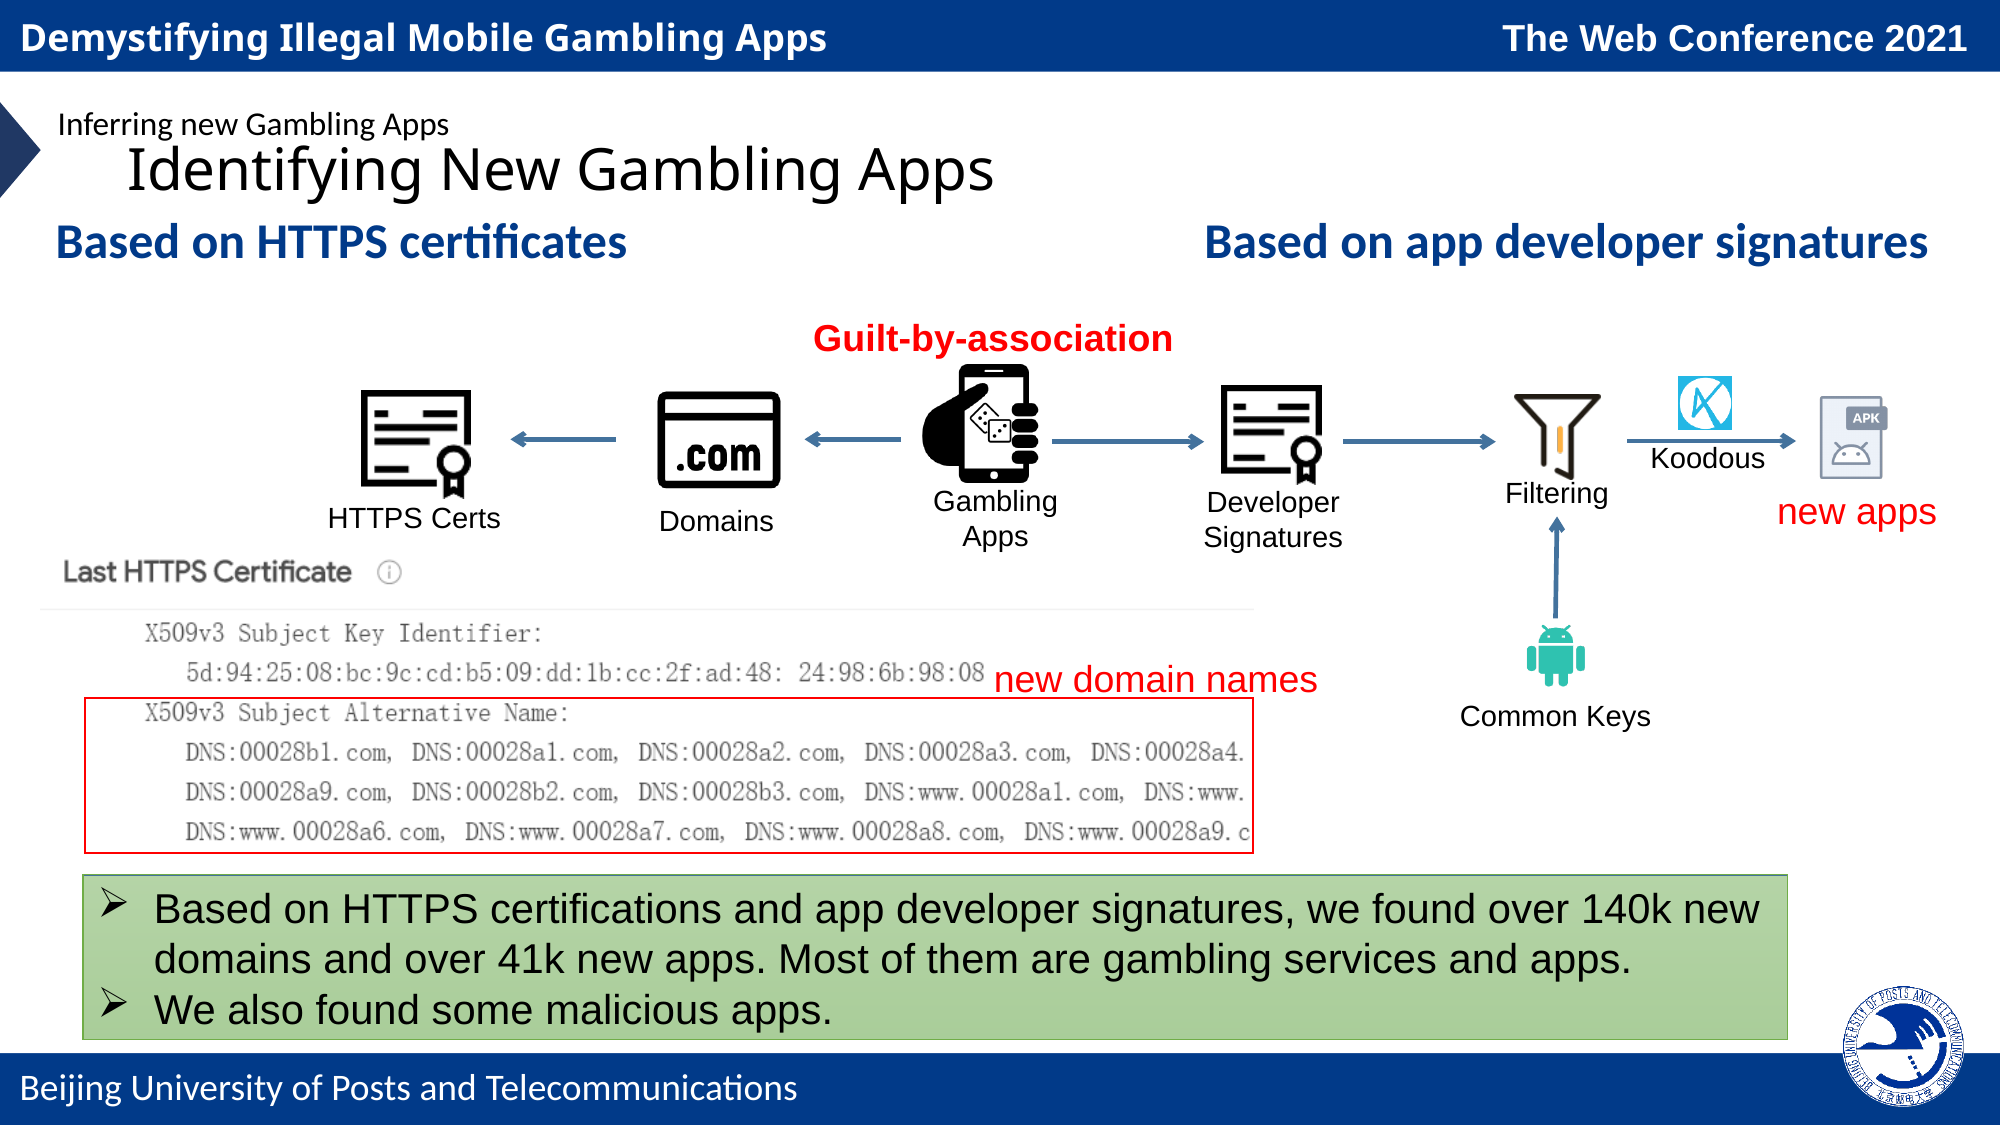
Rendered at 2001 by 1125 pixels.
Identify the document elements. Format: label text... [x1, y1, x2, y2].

picture [1810, 394, 1896, 480]
picture [1221, 385, 1322, 485]
text_box Inferring new Gambling Apps [42, 94, 466, 150]
picture [1843, 986, 1964, 1106]
text_box Based on app developer signatures [1189, 201, 1960, 277]
picture [640, 361, 797, 518]
text_box [0, 100, 43, 200]
text_box Common Keys [1440, 690, 1671, 740]
picture [1678, 376, 1732, 430]
picture [1514, 394, 1601, 480]
text_box Based on HTTPS certifications and app developer signatures, we found over 140k new domains and over 41k new apps. Most of them are gambling services and apps. We also found some malicious apps. [82, 874, 1788, 1040]
text_box Developer Signatures [1177, 475, 1369, 561]
text_box Gambling Apps [918, 474, 1074, 535]
picture [40, 535, 1254, 854]
text_box Based on HTTPS certificates [40, 201, 931, 277]
text_box Identifying New Gambling Apps [112, 124, 1011, 210]
text_box new domain names [1254, 647, 1343, 707]
picture [917, 361, 1041, 485]
text_box Filtering [1461, 466, 1653, 517]
text_box Domains [644, 518, 790, 535]
text_box Guilt-by-association [797, 306, 1190, 367]
text_box new apps [1762, 479, 1955, 540]
text_box Koodous [1612, 431, 1804, 482]
text_box HTTPS Certs [308, 492, 521, 535]
picture [1520, 618, 1591, 688]
picture [361, 390, 471, 499]
